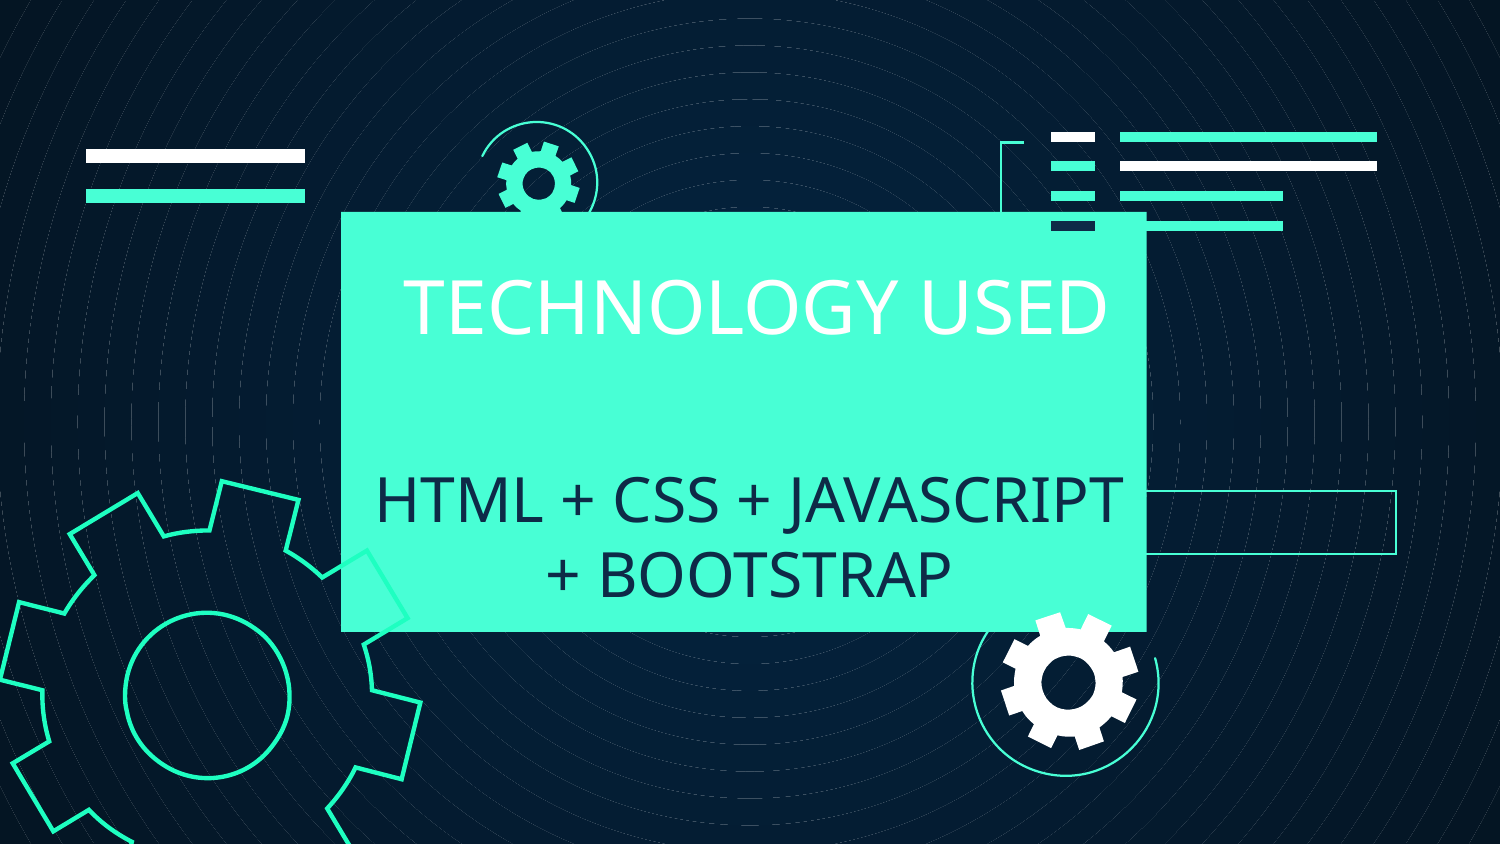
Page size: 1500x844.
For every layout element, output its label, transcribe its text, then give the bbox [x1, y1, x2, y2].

text_box [1000, 625, 1139, 751]
text_box [1120, 131, 1378, 142]
text_box [1149, 221, 1283, 231]
text_box [497, 141, 580, 209]
text_box [1050, 191, 1095, 201]
text_box [85, 189, 305, 203]
text_box [1050, 161, 1095, 172]
text_box [1050, 131, 1095, 142]
text_box TECHNOLOGY USED [388, 264, 1149, 365]
text_box [1120, 161, 1378, 172]
text_box [1120, 191, 1283, 201]
text_box [85, 149, 305, 163]
title HTML + CSS + JAVASCRIPT + BOOTSTRAP [351, 209, 1149, 625]
